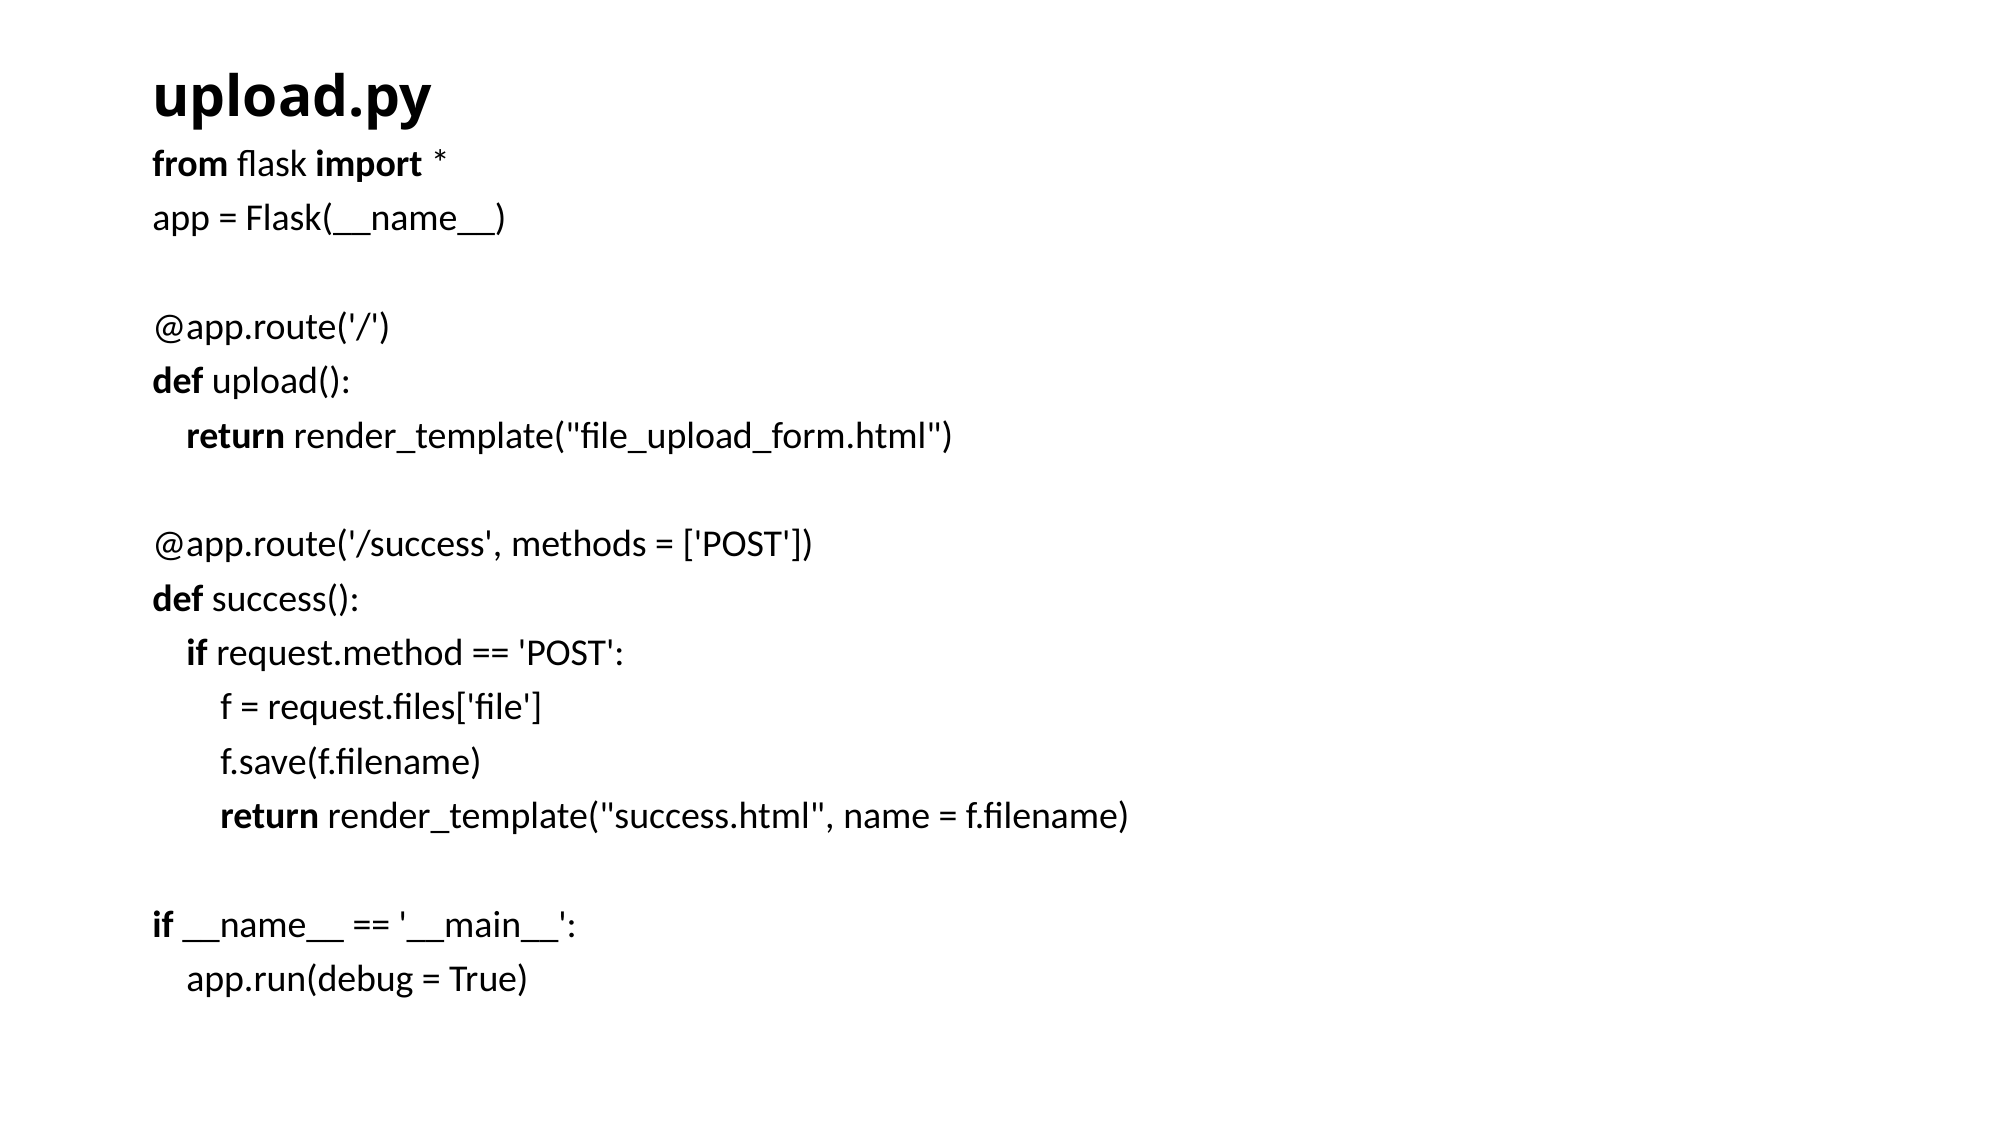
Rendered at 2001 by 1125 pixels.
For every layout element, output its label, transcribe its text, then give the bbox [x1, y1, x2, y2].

title upload.py [137, 59, 1863, 136]
list from flask import * app = Flask(__name__) @app.route('/') def upload(): return render_template("file_upload_form.html") @app.route('/success', methods = ['POST']) def success(): if request.method == 'POST': f = request.files['file'] f.save(f.filename) return render_template("success.html", name = f.filename) if __name__ == '__main__': app.run(debug = True) [137, 136, 1863, 1014]
